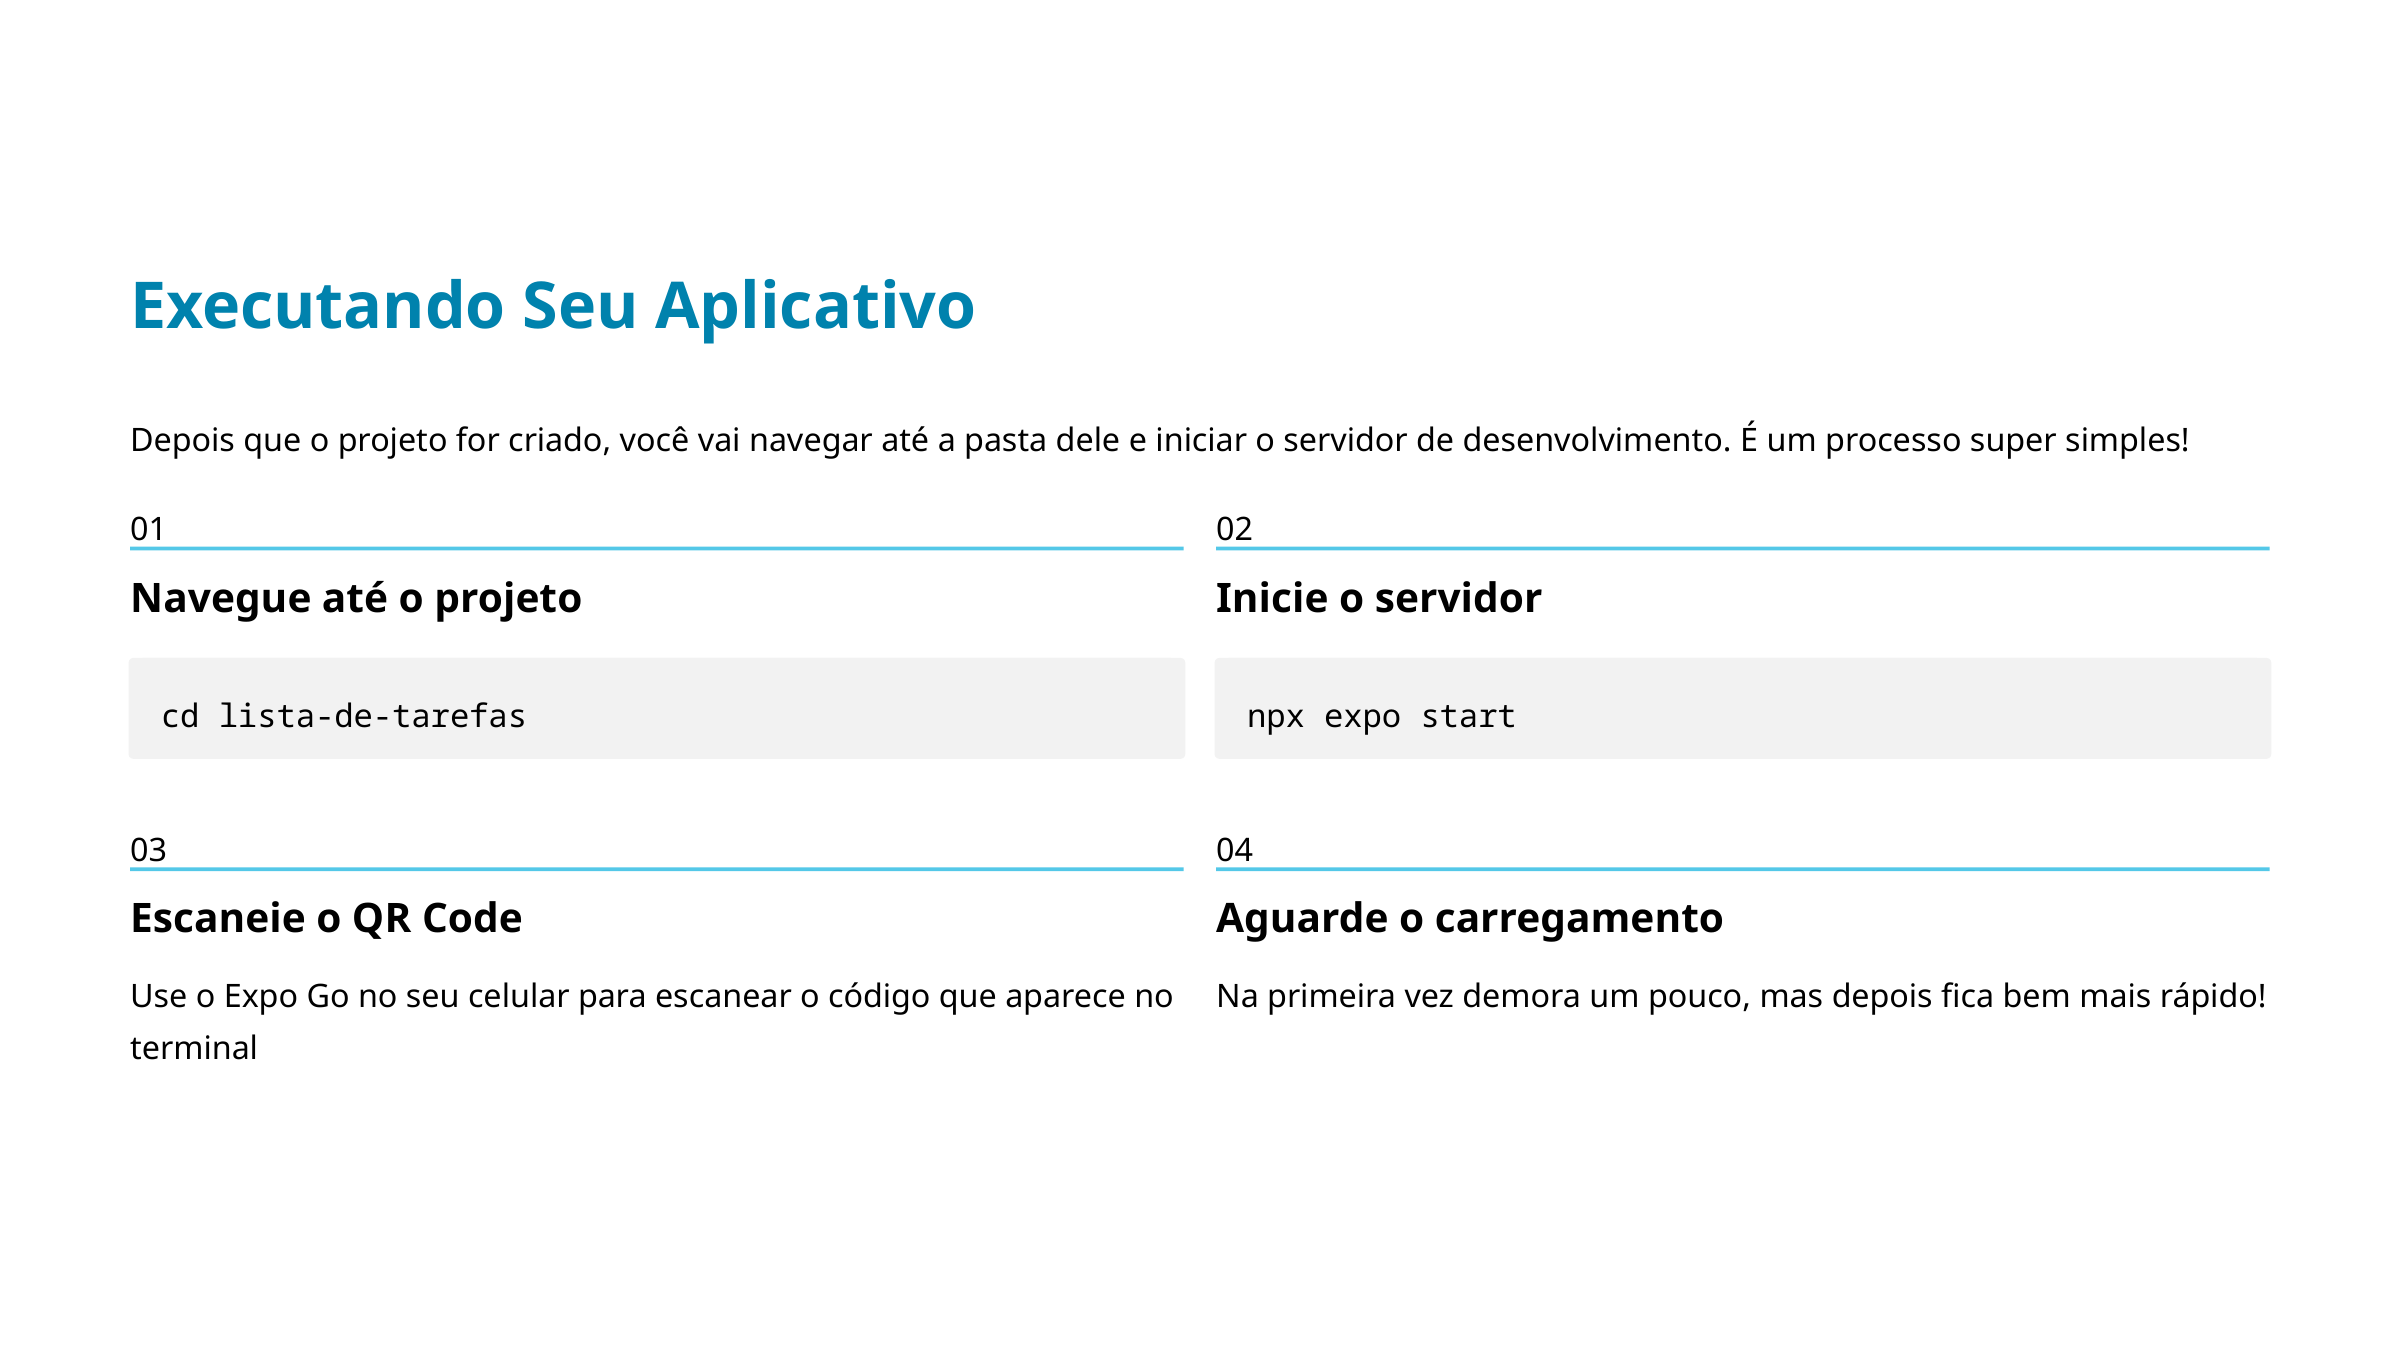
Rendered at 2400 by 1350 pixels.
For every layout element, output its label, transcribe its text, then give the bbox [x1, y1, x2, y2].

text_box [128, 657, 1186, 759]
text_box cd lista-de-tarefas [161, 682, 1153, 735]
text_box Aguarde o carregamento [1216, 891, 1701, 942]
text_box [1216, 867, 2270, 872]
text_box npx expo start [1247, 682, 2239, 735]
text_box Navegue até o projeto [130, 570, 559, 622]
text_box [130, 546, 1184, 551]
text_box Na primeira vez demora um pouco, mas depois fica bem mais rápido! [1216, 961, 2270, 1066]
text_box Inicie o servidor [1216, 570, 1624, 622]
text_box Executando Seu Aplicativo [130, 259, 957, 342]
text_box [1216, 546, 2270, 551]
text_box [130, 867, 1184, 872]
text_box [1214, 657, 2272, 759]
text_box Depois que o projeto for criado, você vai navegar até a pasta dele e iniciar o servidor de desenvolvimento. É um processo super simples! [130, 406, 2270, 459]
text_box 04 [1216, 815, 1249, 857]
text_box 01 [130, 495, 163, 536]
text_box 03 [130, 815, 163, 857]
text_box Escaneie o QR Code [130, 891, 538, 942]
text_box 02 [1216, 495, 1249, 536]
text_box Use o Expo Go no seu celular para escanear o código que aparece no terminal [130, 961, 1184, 1066]
